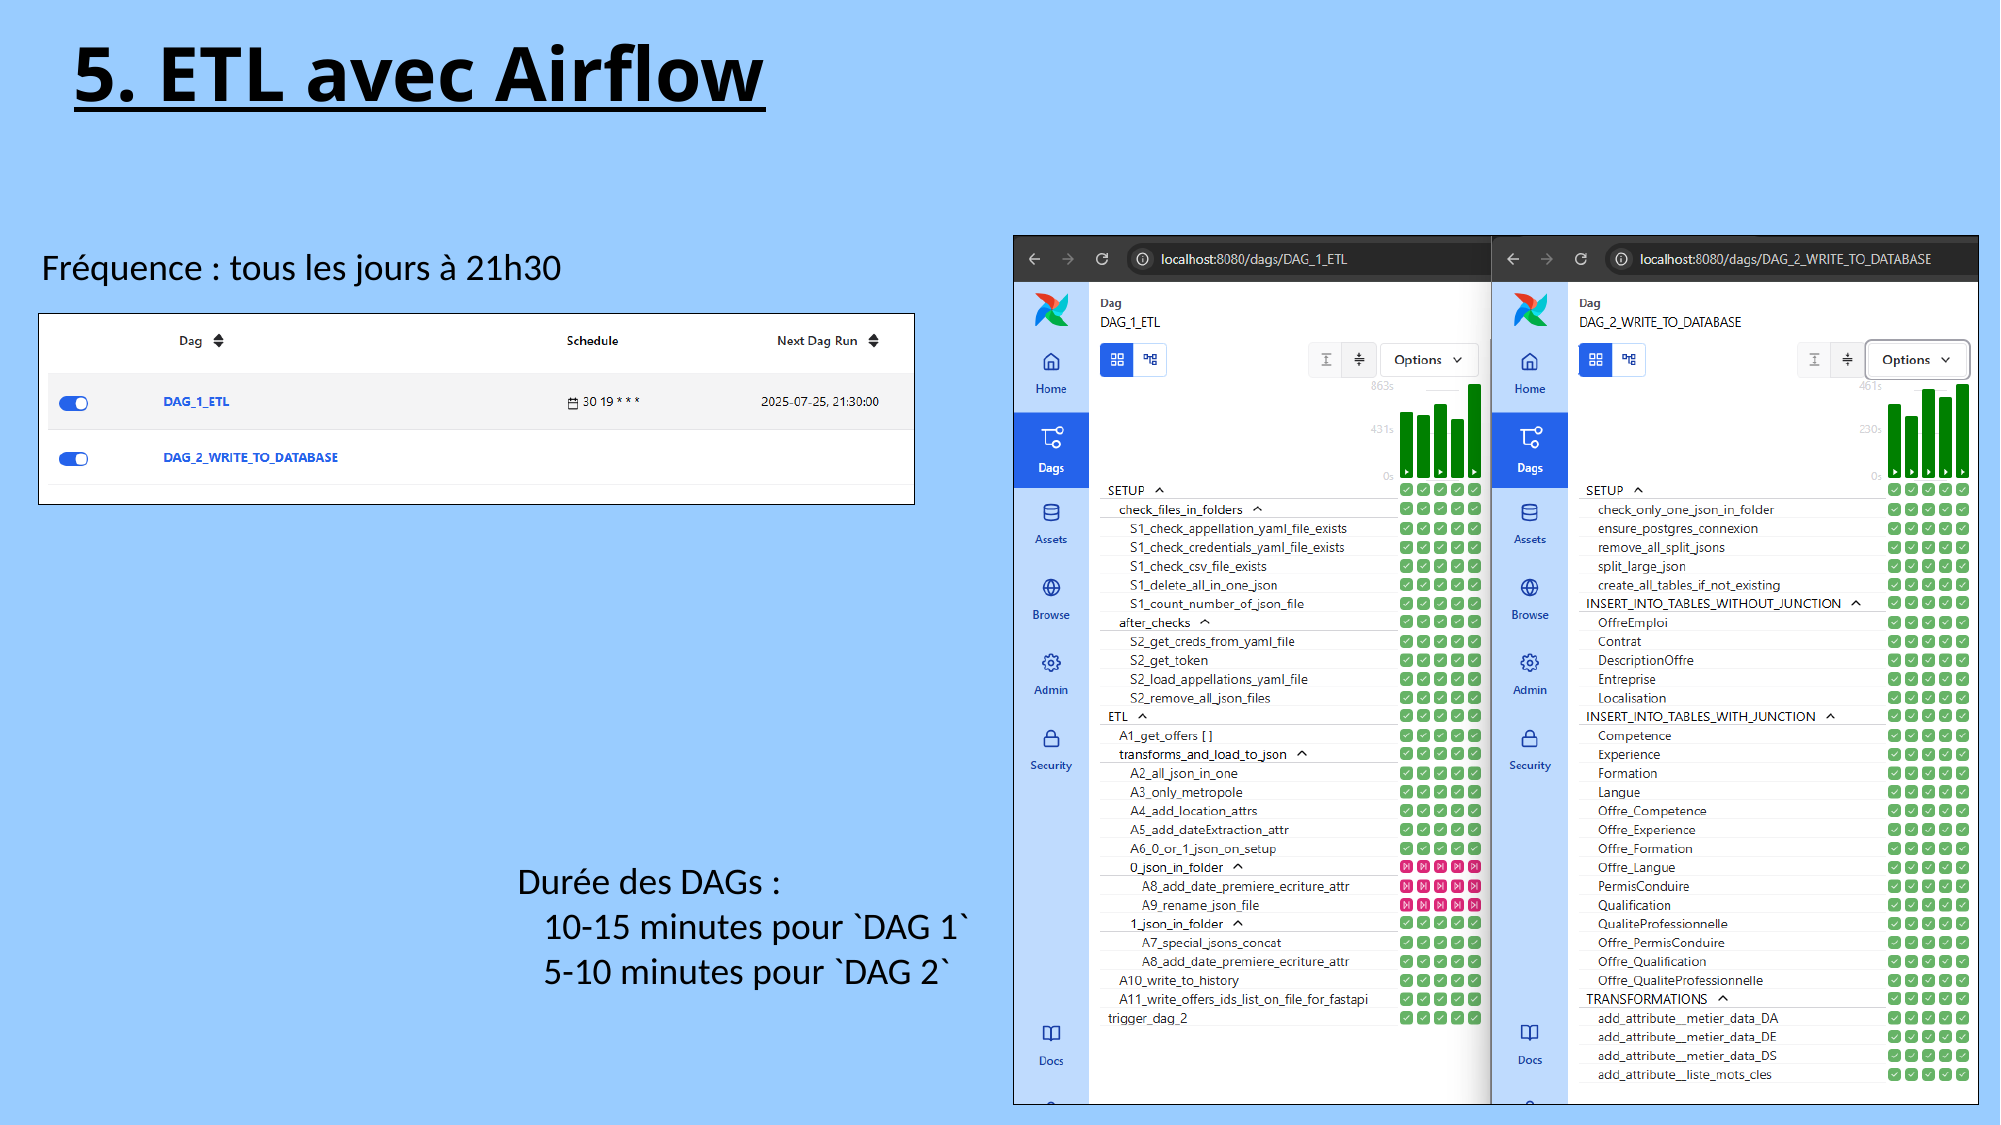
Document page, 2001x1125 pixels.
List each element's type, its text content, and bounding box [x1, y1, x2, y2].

text_box 5. ETL avec Airflow [59, 19, 1907, 135]
text_box Durée des DAGs : 10-15 minutes pour `DAG 1` 5-10 minutes pour `DAG 2` [502, 849, 1013, 1000]
picture [1013, 235, 1979, 1105]
text_box Fréquence : tous les jours à 21h30 [27, 235, 613, 296]
picture [38, 313, 915, 505]
